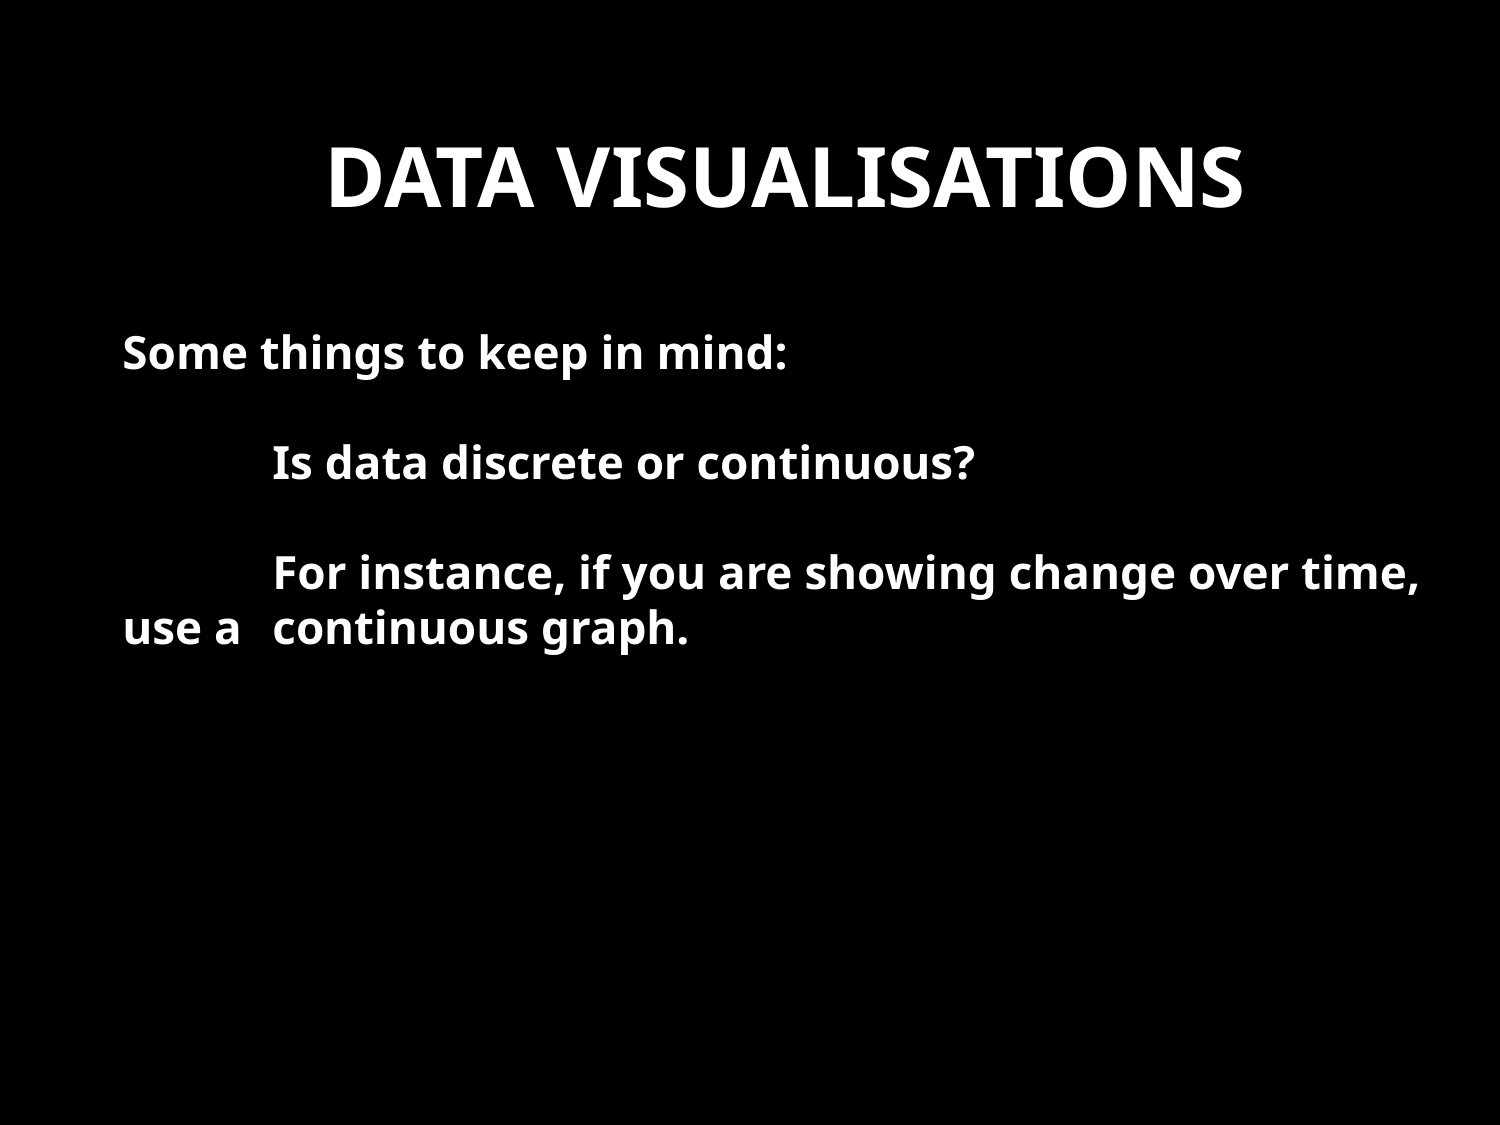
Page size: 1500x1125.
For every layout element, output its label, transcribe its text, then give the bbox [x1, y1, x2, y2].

title Data visualisations [147, 116, 1423, 266]
text_box Some things to keep in mind: Is data discrete or continuous? For instance, if you are showing change over time, use a continuous graph. [32, 266, 1500, 1125]
